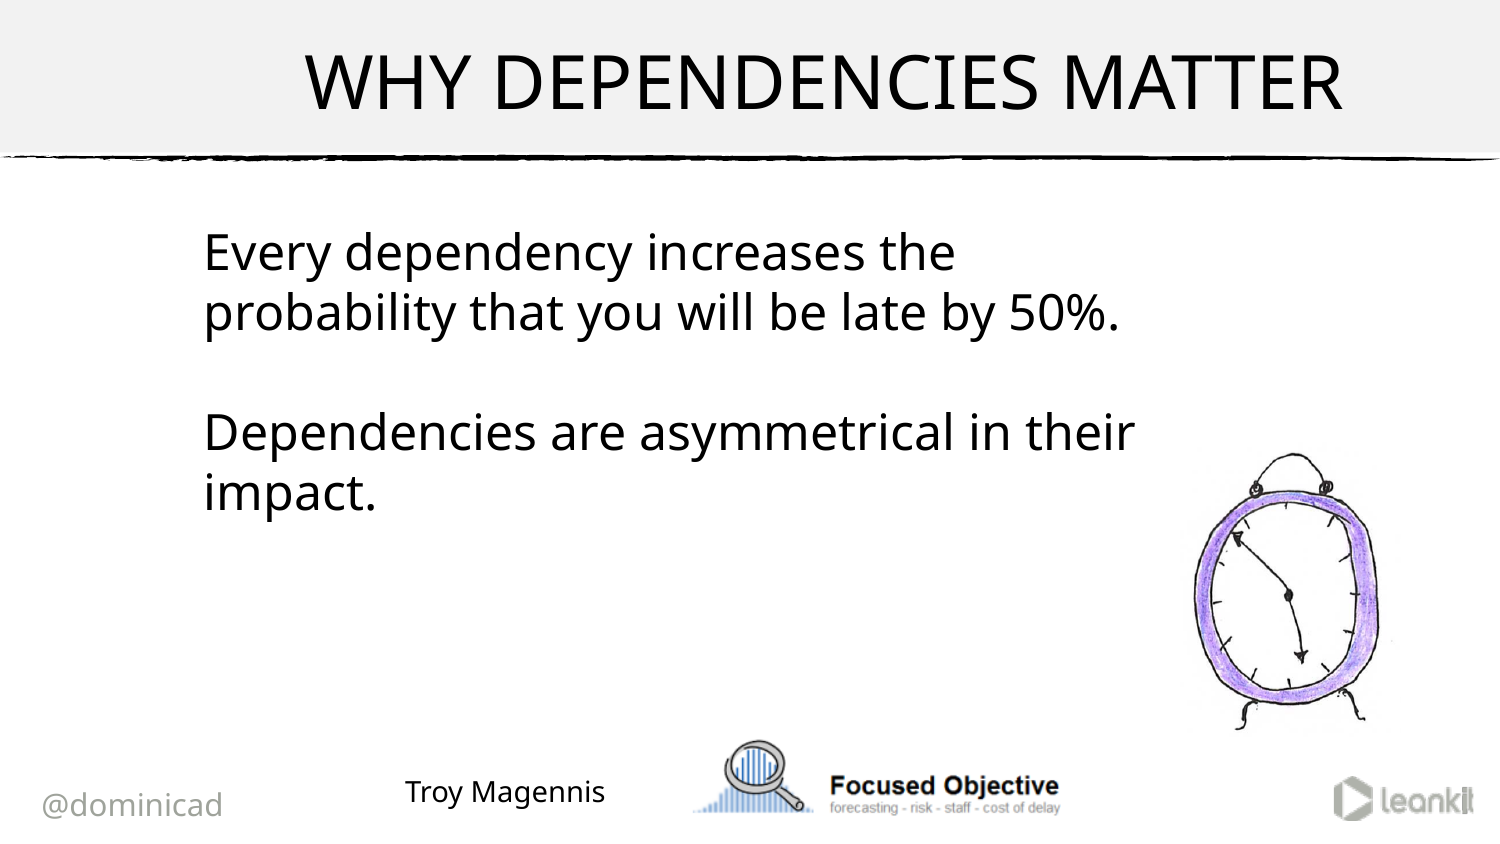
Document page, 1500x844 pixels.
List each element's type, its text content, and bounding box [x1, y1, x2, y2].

text_box [0, 154, 1500, 162]
text_box Troy Magennis [357, 765, 683, 816]
title WHY DEPENDENCIES MATTER [0, 0, 1500, 153]
picture [1180, 442, 1401, 737]
text_box Every dependency increases the probability that you will be late by 50%. Dependencies are asymmetrical in their impact. [189, 212, 1168, 708]
picture [688, 736, 1076, 828]
